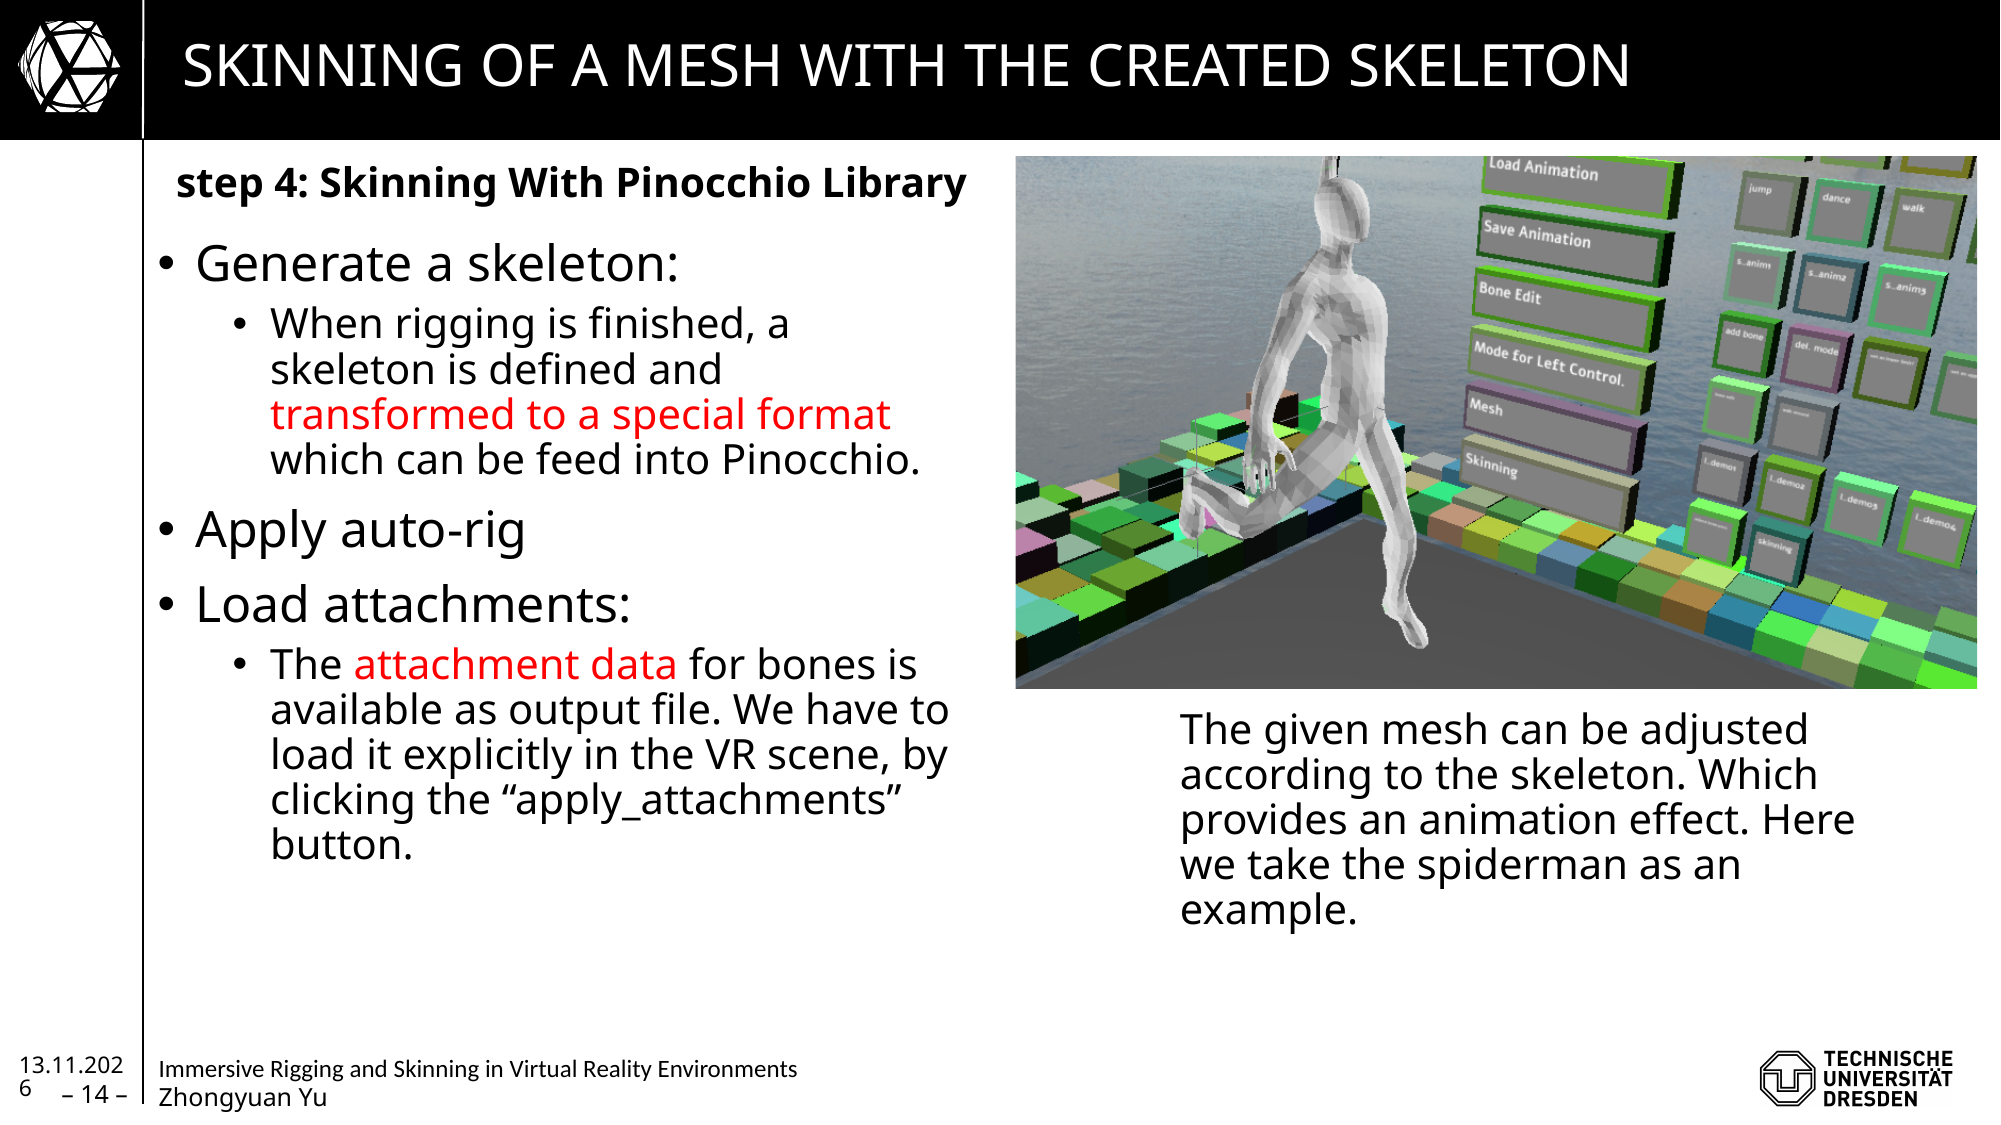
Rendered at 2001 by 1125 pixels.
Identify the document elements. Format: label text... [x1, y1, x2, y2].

list step 4: Skinning With Pinocchio Library [161, 154, 1000, 232]
title Skinning of a mesh with the created skeleton [167, 28, 1946, 122]
picture [1015, 156, 1978, 689]
list Generate a skeleton: When rigging is finished, a skeleton is defined and transformed to a special format which can be feed into Pinocchio. Apply auto-rig Load attachments: The attachment data for bones is available as output file. We have to load it explicitly in the VR scene, by clicking the “apply_attachments” button. [142, 231, 982, 1019]
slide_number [3, 1040, 152, 1092]
picture [1759, 1050, 1953, 1107]
slide_number – 14 – [3, 1070, 143, 1121]
list The given mesh can be adjusted according to the skeleton. Which provides an animation effect. Here we take the spiderman as an example. [1179, 708, 1870, 1018]
